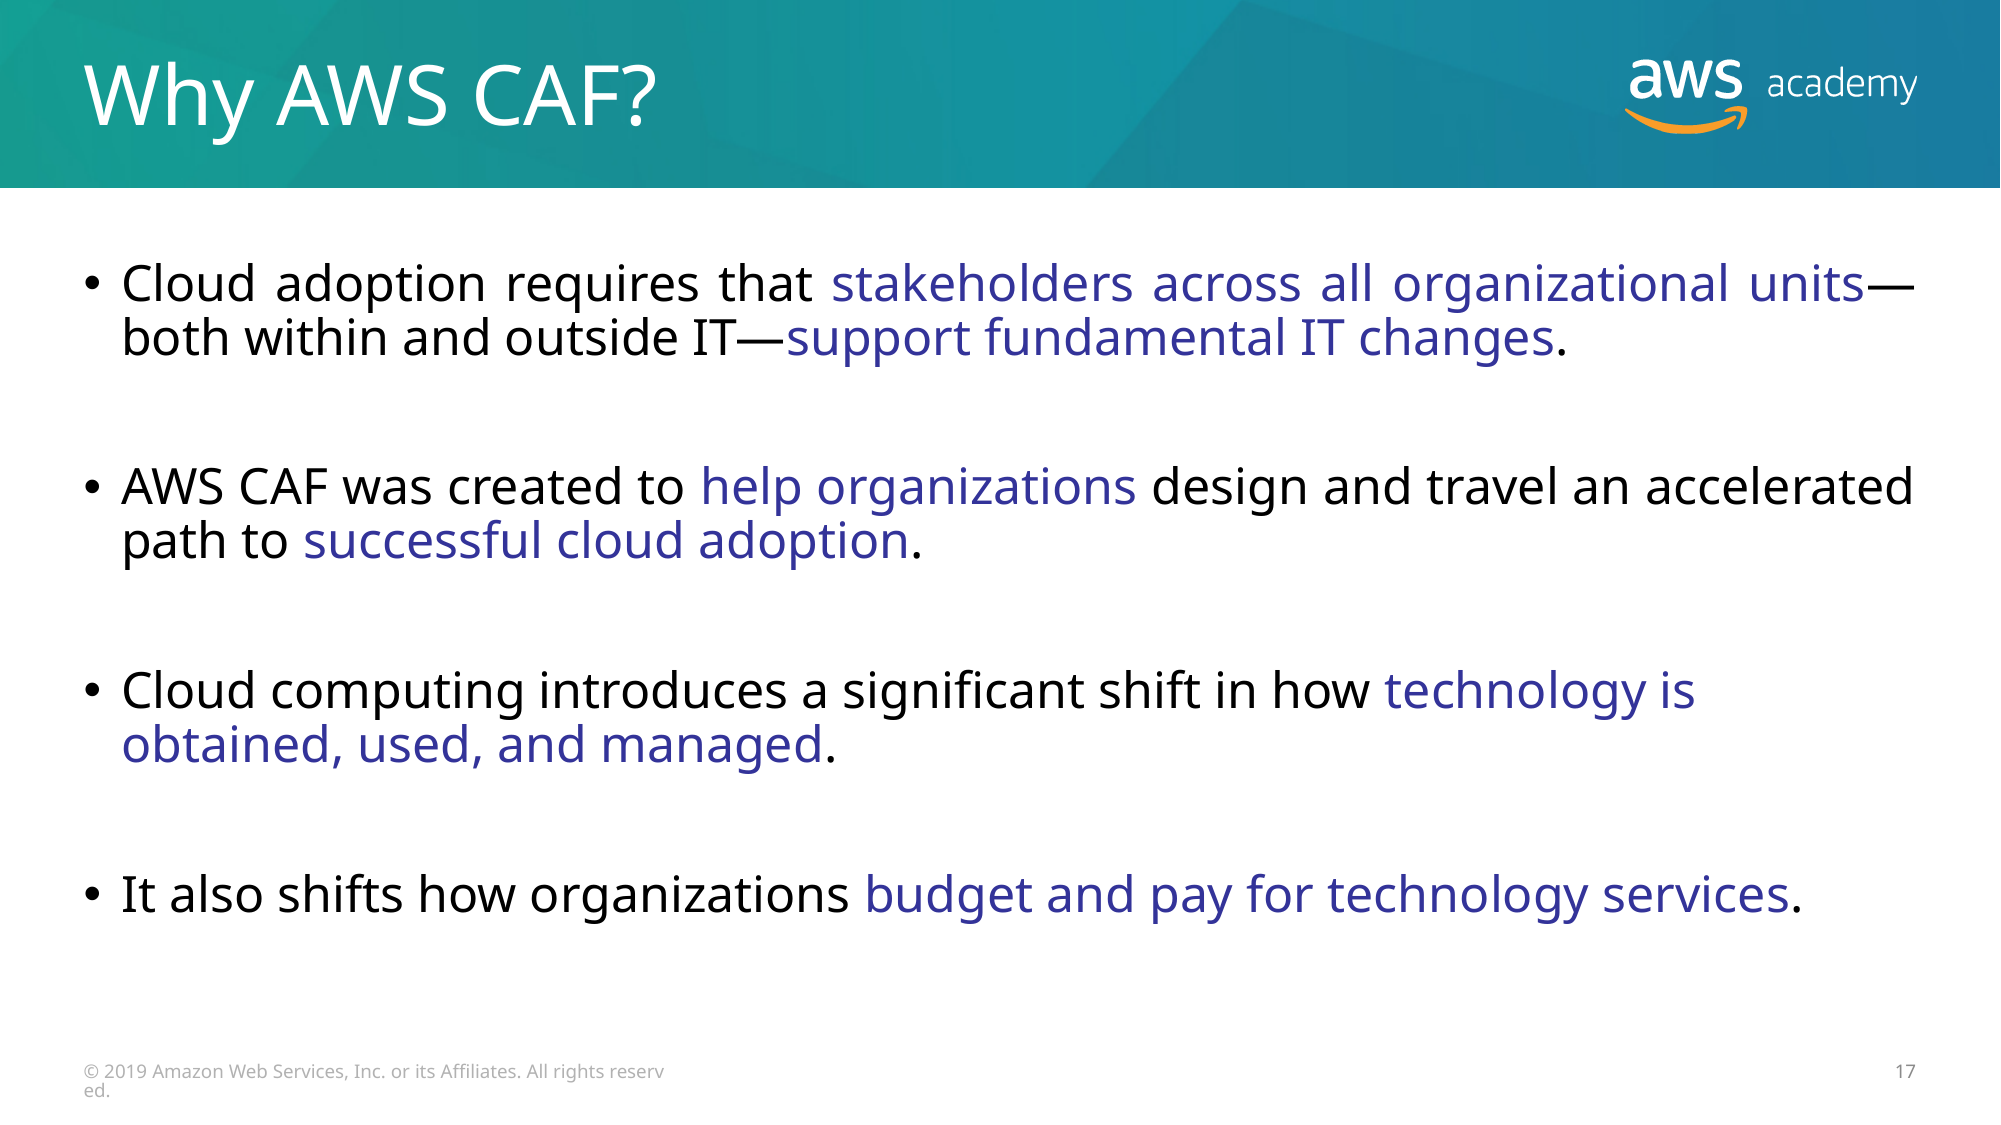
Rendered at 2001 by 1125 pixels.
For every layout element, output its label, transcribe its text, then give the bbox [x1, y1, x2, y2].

slide_number 17 [1481, 1042, 1932, 1103]
footer © 2019 Amazon Web Services, Inc. or its Affiliates. All rights reserved. [68, 1042, 682, 1103]
list Cloud adoption requires that stakeholders across all organizational units—both within and outside IT—support fundamental IT changes. AWS CAF was created to help organizations design and travel an accelerated path to successful cloud adoption. Cloud computing introduces a significant shift in how technology is obtained, used, and managed. It also shifts how organizations budget and pay for technology services. [68, 250, 1932, 1014]
picture [0, 0, 2000, 188]
title Why AWS CAF? [68, 59, 1551, 138]
